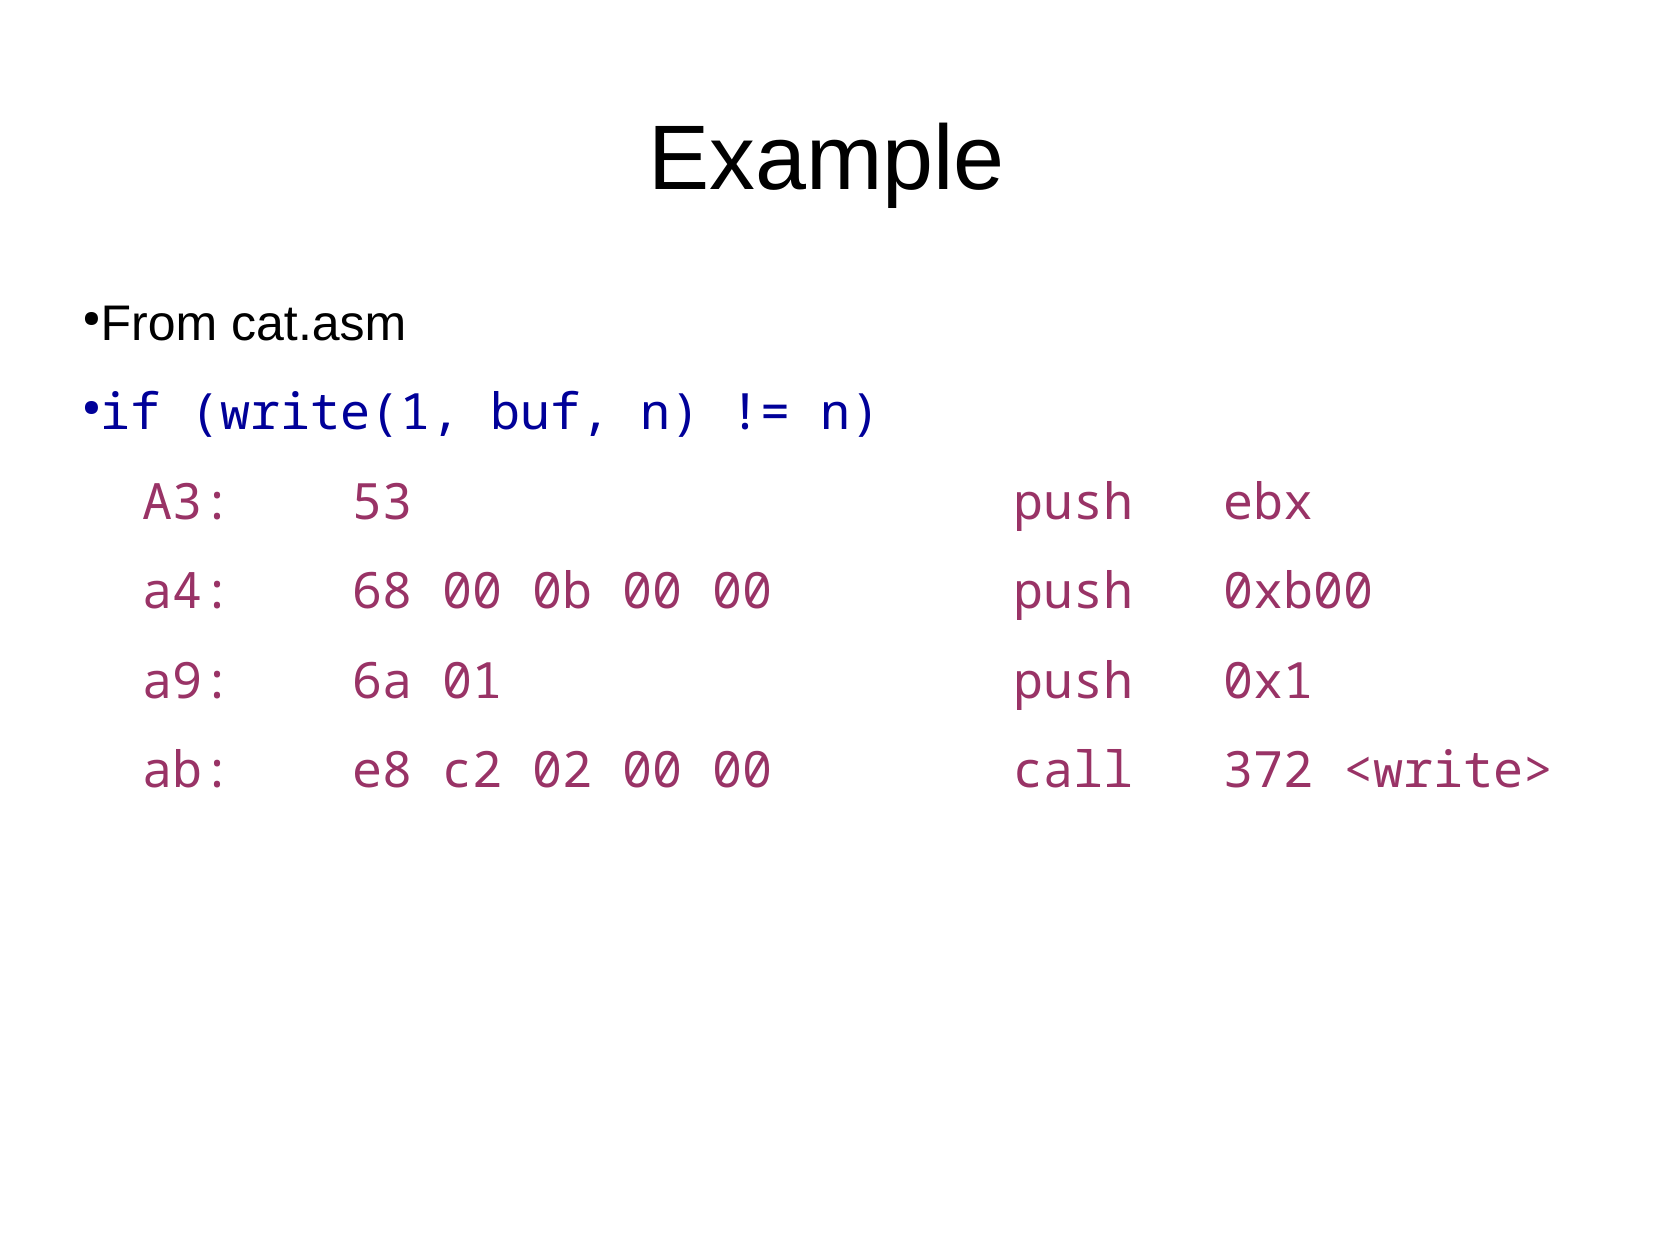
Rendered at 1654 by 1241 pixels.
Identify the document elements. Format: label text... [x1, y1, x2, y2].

title Example [82, 49, 1571, 257]
list From cat.asm if (write(1, buf, n) != n) A3: 53 push ebx a4: 68 00 0b 00 00 push 0xb00 a9: 6a 01 push 0x1 ab: e8 c2 02 00 00 call 372 <write> [82, 290, 1571, 1010]
